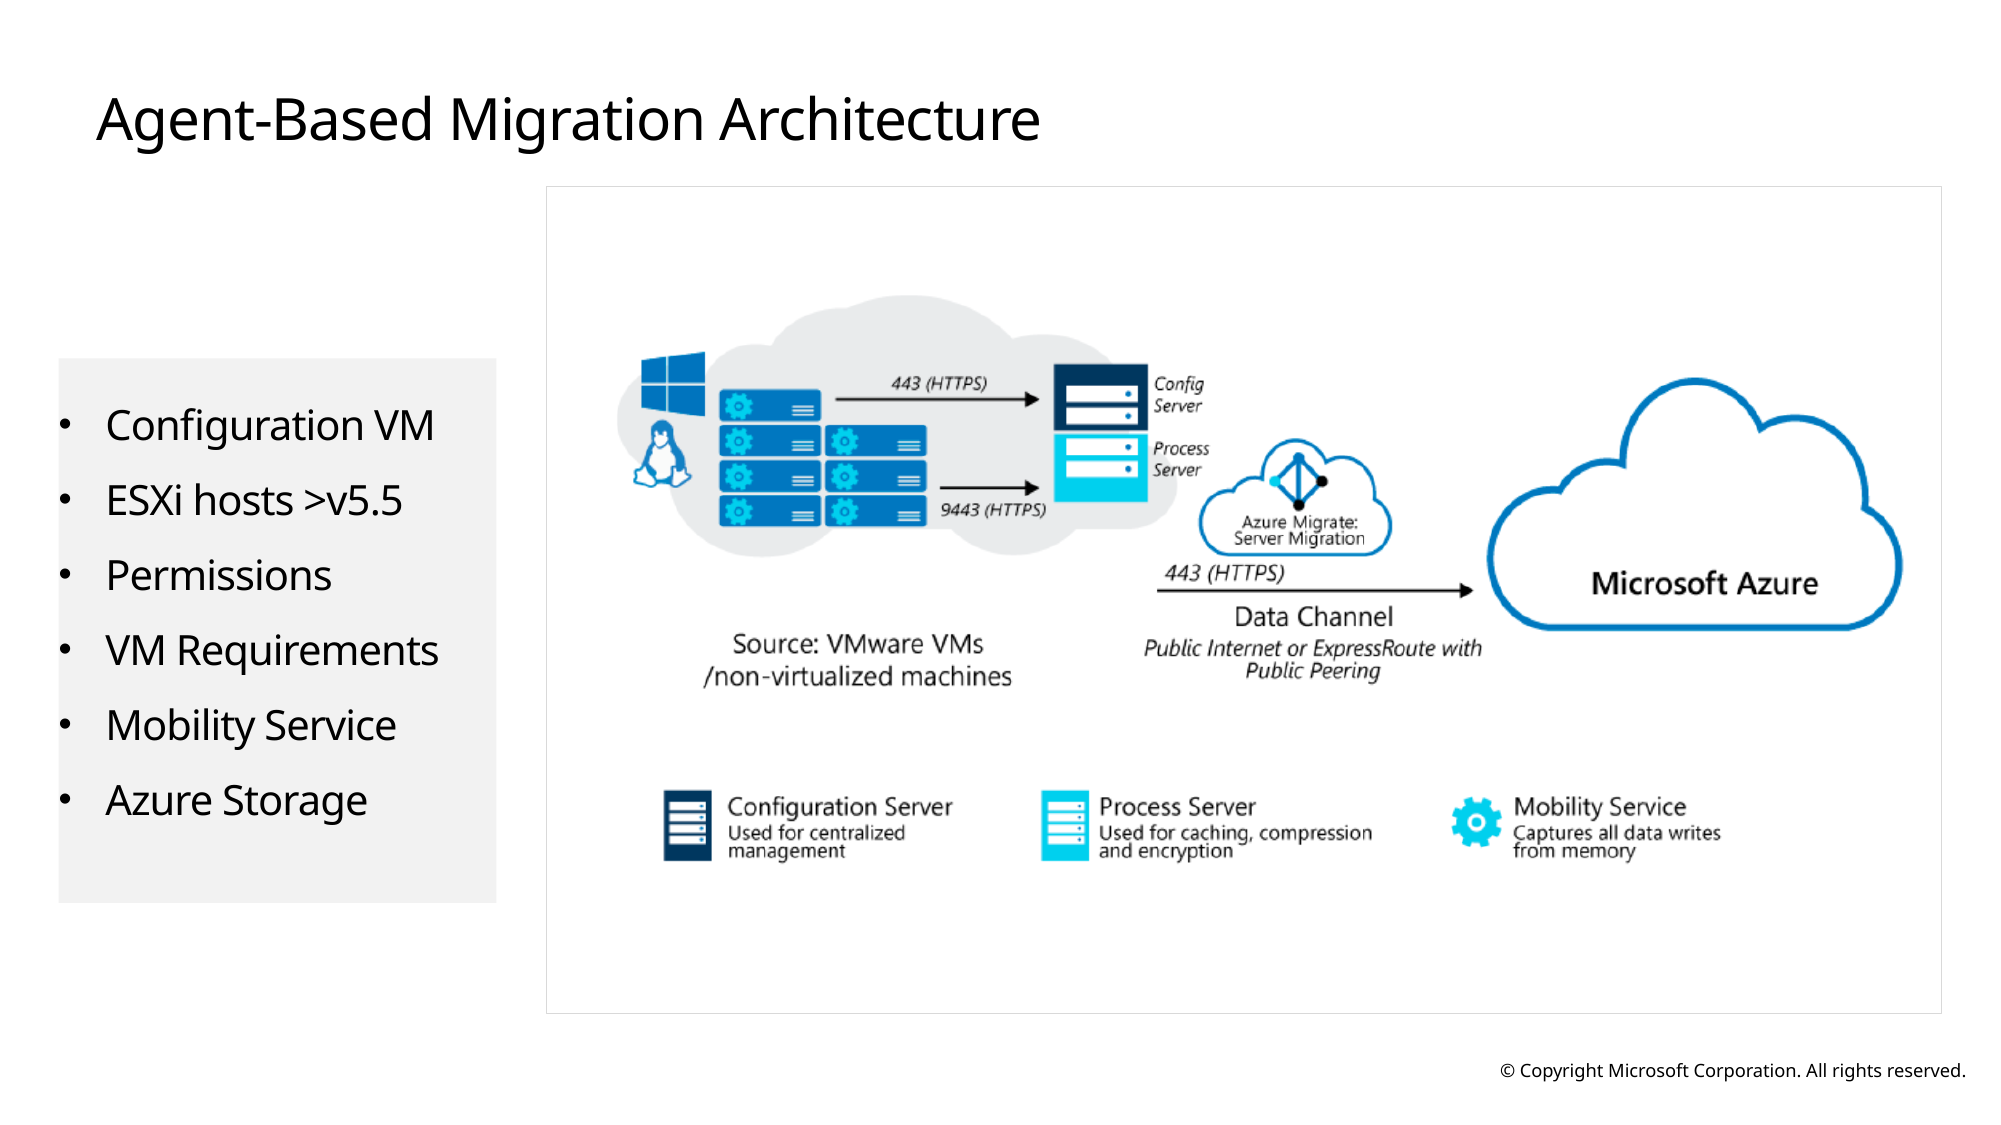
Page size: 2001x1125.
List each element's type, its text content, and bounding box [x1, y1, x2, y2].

picture [588, 265, 1914, 897]
title Agent-Based Migration Architecture [96, 75, 1904, 146]
list Configuration VM ESXi hosts >v5.5 Permissions VM Requirements Mobility Service Azure Storage [58, 358, 497, 903]
text_box [546, 186, 1942, 1014]
